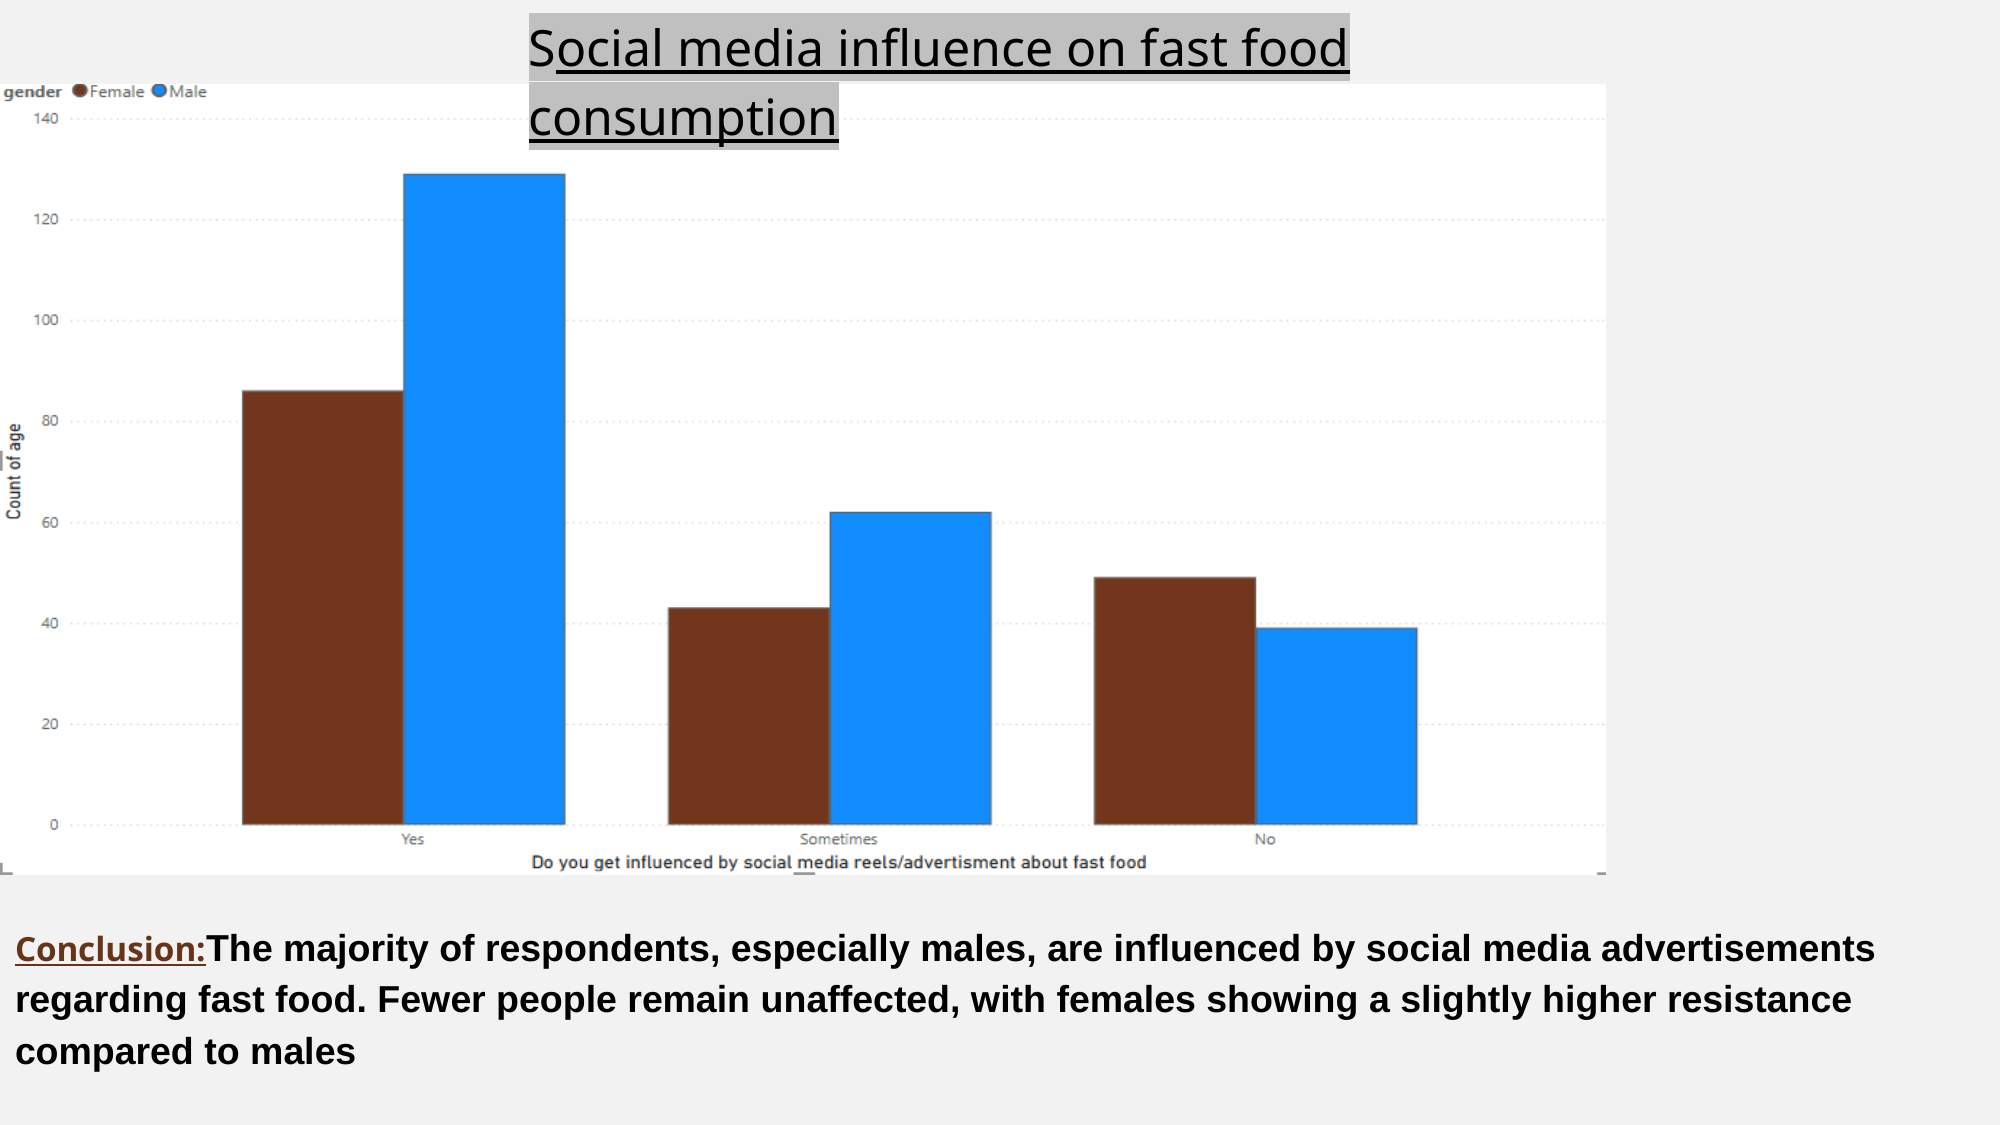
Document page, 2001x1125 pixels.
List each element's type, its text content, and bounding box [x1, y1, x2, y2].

text_box Social media influence on fast food consumption [514, 0, 1393, 84]
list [0, 84, 1606, 875]
list Conclusion:The majority of respondents, especially males, are influenced by social media advertisements regarding fast food. Fewer people remain unaffected, with females showing a slightly higher resistance compared to males [0, 909, 2000, 1125]
